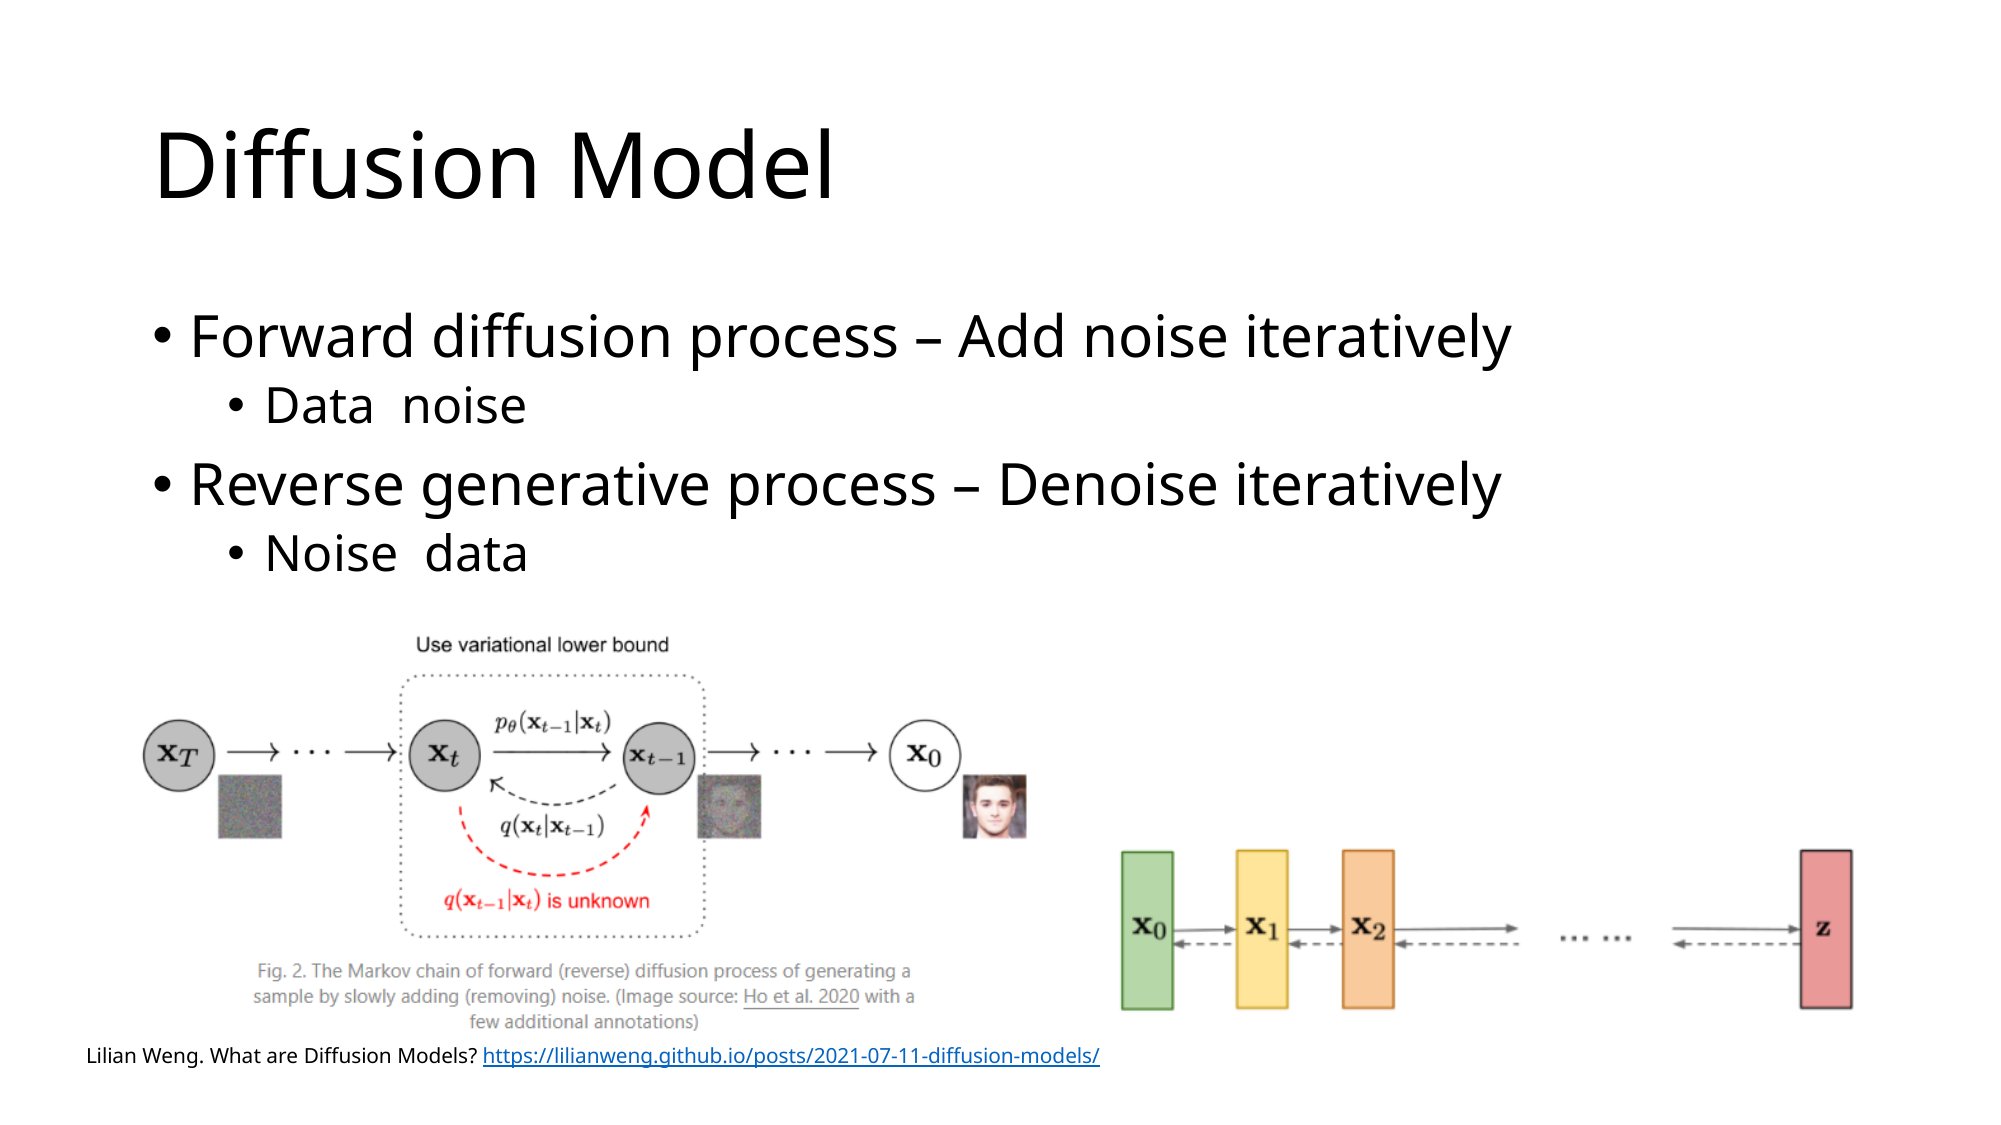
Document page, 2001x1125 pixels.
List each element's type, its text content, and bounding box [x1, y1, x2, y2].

picture [137, 631, 1863, 1036]
title Diffusion Model [137, 59, 1863, 278]
text_box Lilian Weng. What are Diffusion Models? https://lilianweng.github.io/posts/2021-07-11-diffusion-models/ [71, 1035, 1929, 1079]
